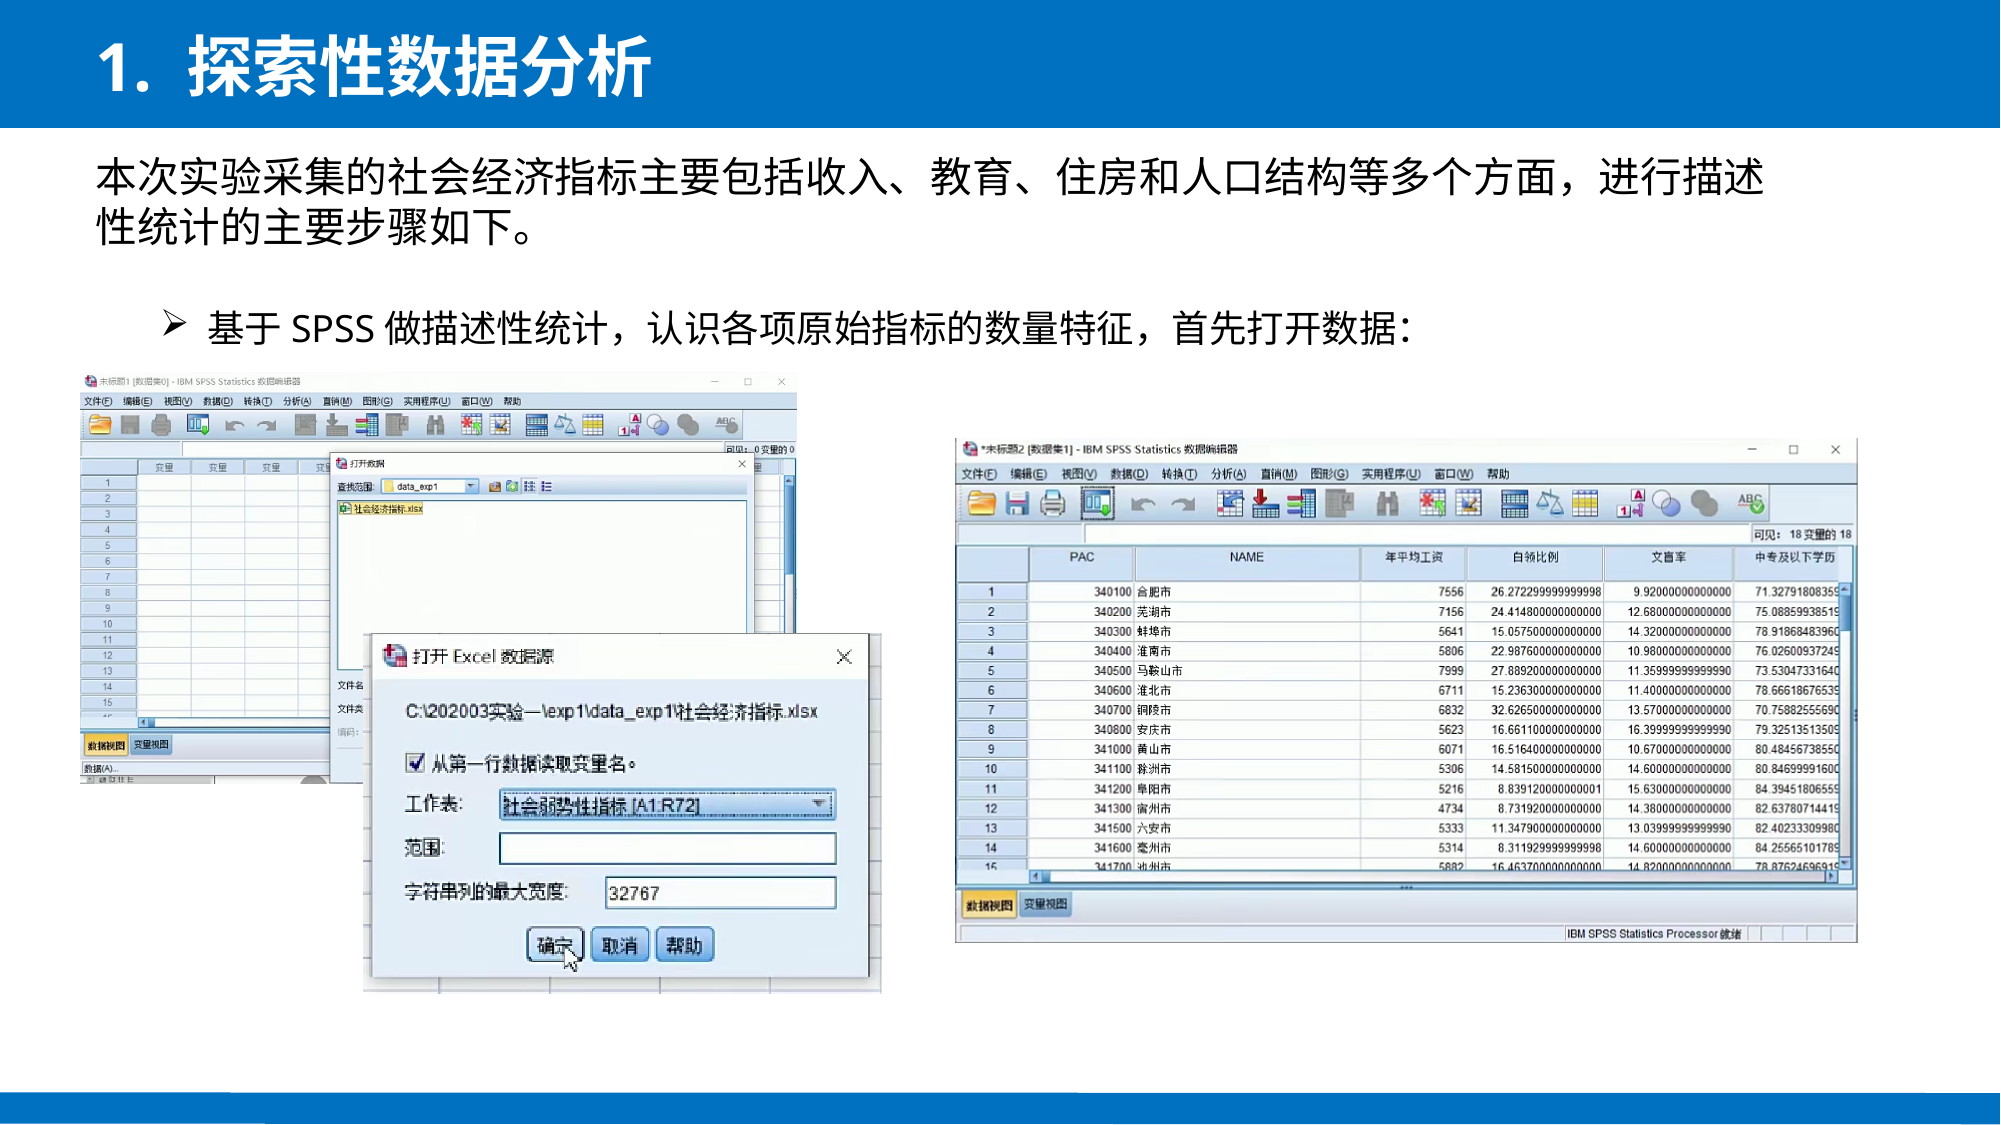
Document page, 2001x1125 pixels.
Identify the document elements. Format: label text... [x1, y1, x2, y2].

picture [80, 371, 882, 994]
title 1. 探索性数据分析 [80, 16, 1806, 124]
text_box 基于SPSS做描述性统计，认识各项原始指标的数量特征，首先打开数据： [145, 297, 1514, 358]
picture [955, 438, 1858, 943]
slide_number [1550, 1078, 2000, 1125]
text_box 本次实验采集的社会经济指标主要包括收入、教育、住房和人口结构等多个方面，进行描述性统计的主要步骤如下。 [80, 143, 1781, 259]
